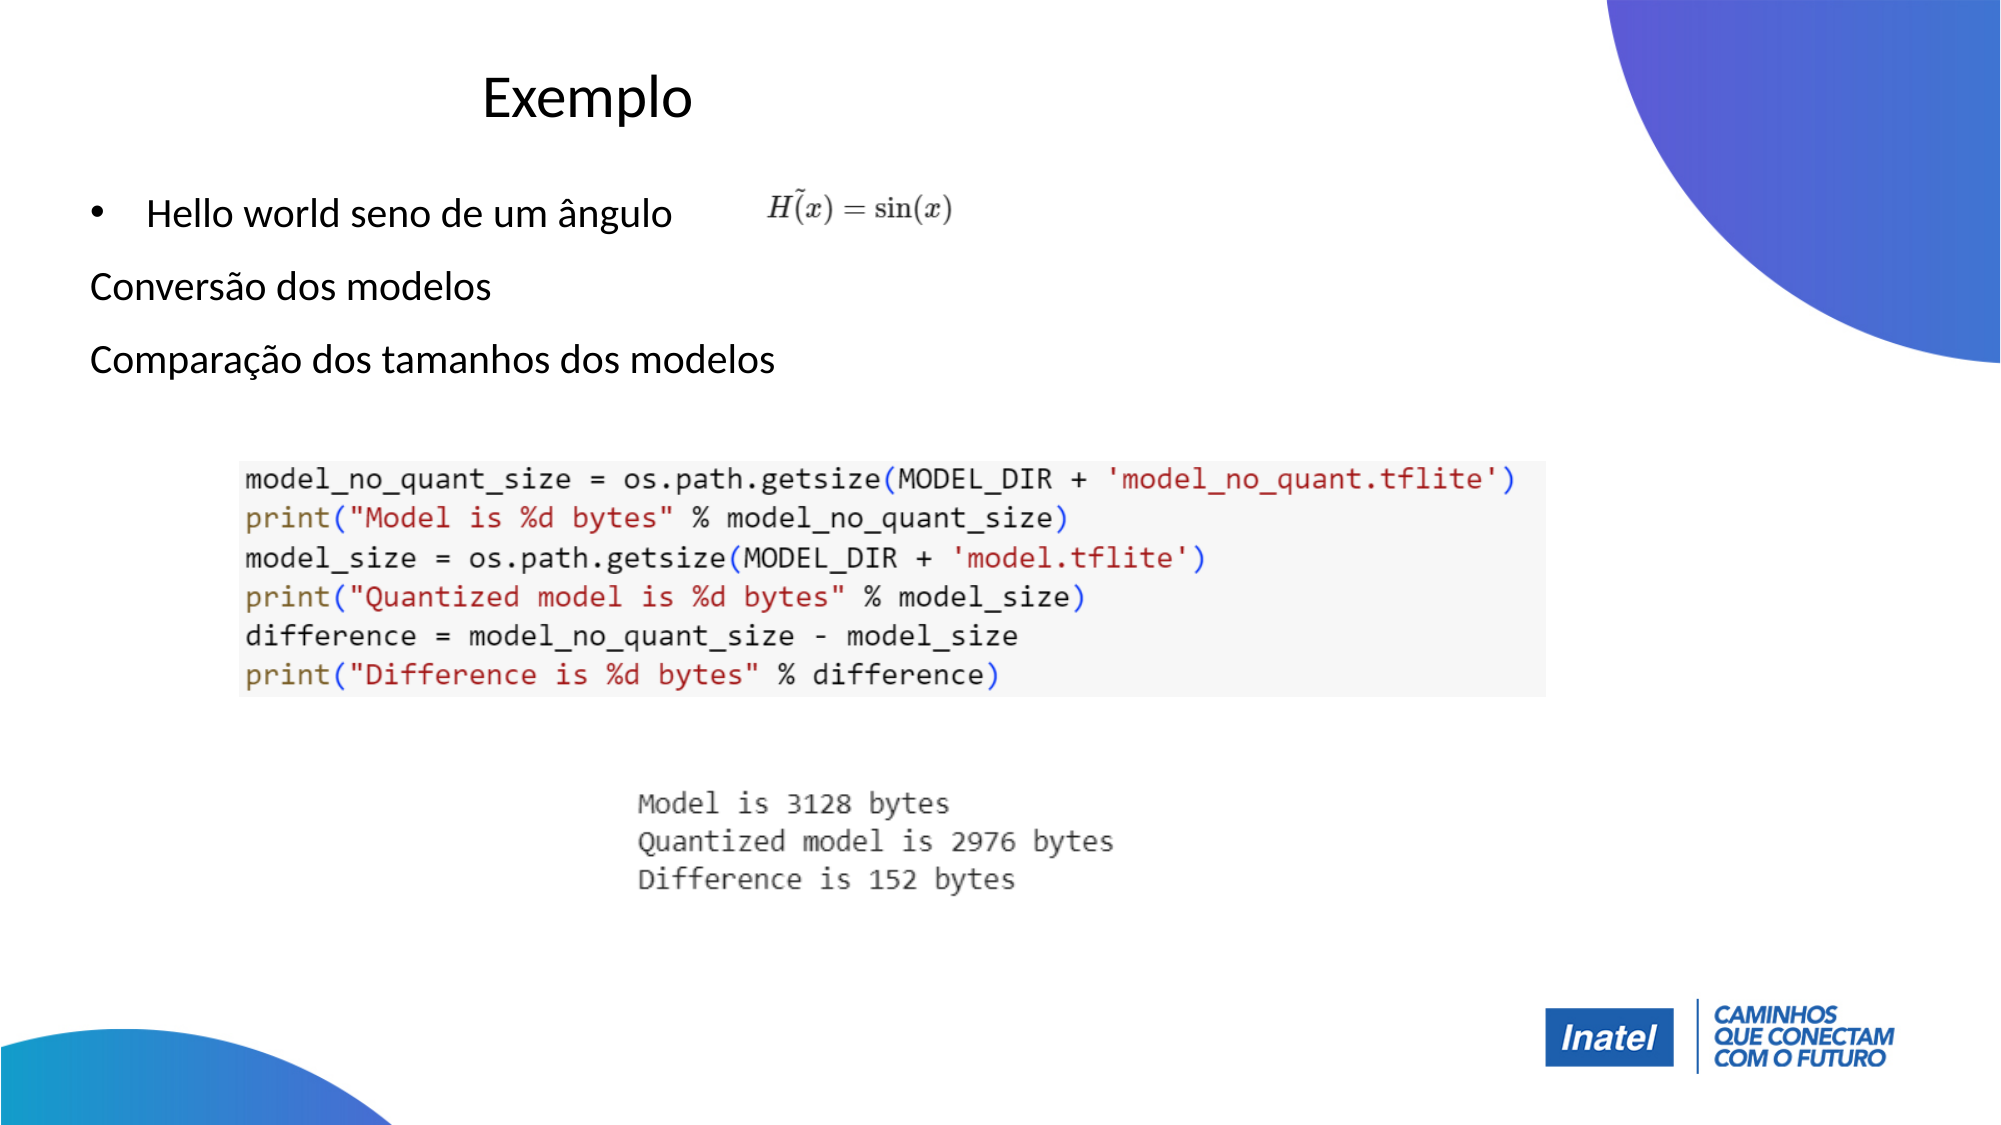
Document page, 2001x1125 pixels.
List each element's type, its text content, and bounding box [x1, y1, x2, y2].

title Exemplo [50, 30, 1126, 156]
picture [0, 0, 2001, 1125]
list Hello world seno de um ângulo Conversão dos modelos Comparação dos tamanhos dos modelos [50, 174, 1575, 886]
